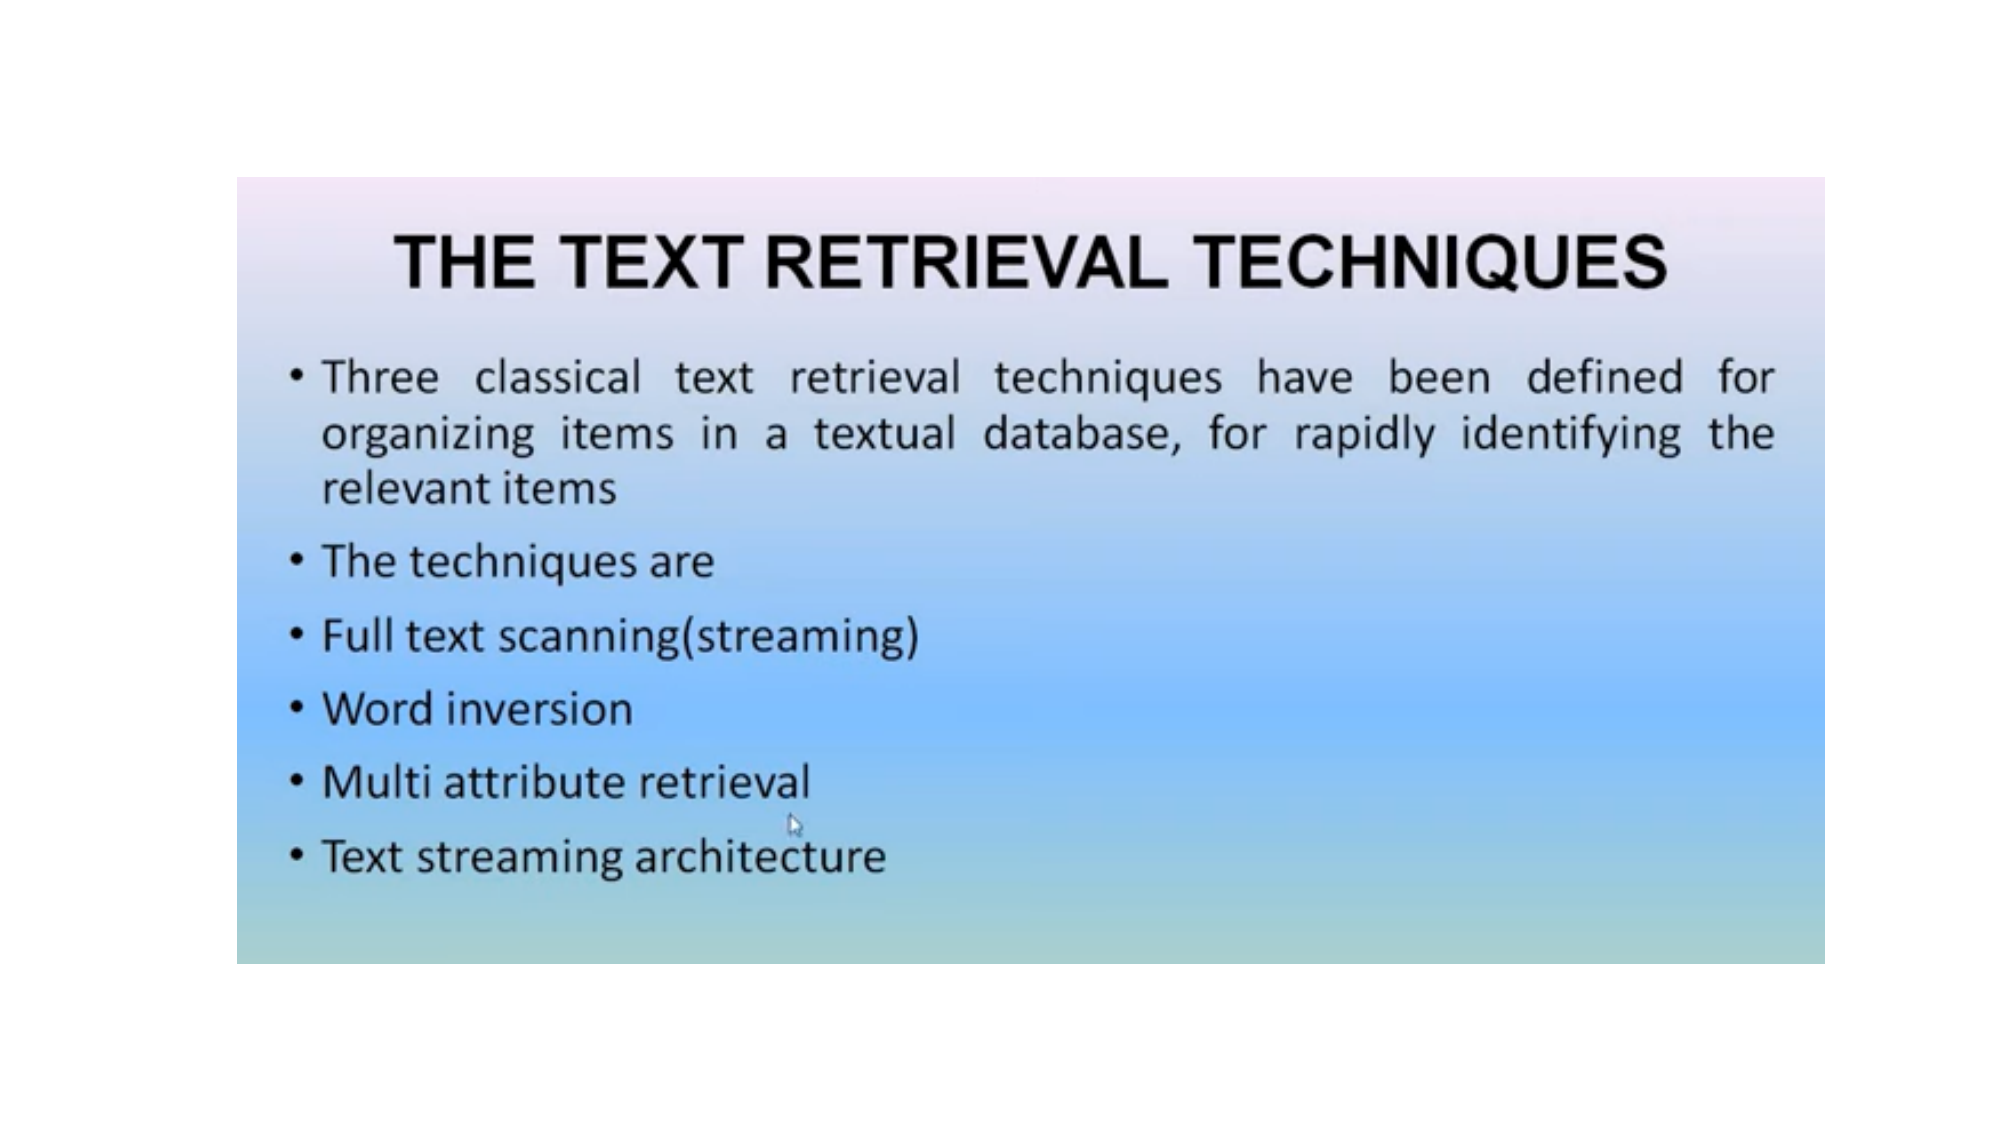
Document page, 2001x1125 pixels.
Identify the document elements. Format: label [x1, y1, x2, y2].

picture [237, 177, 1825, 964]
